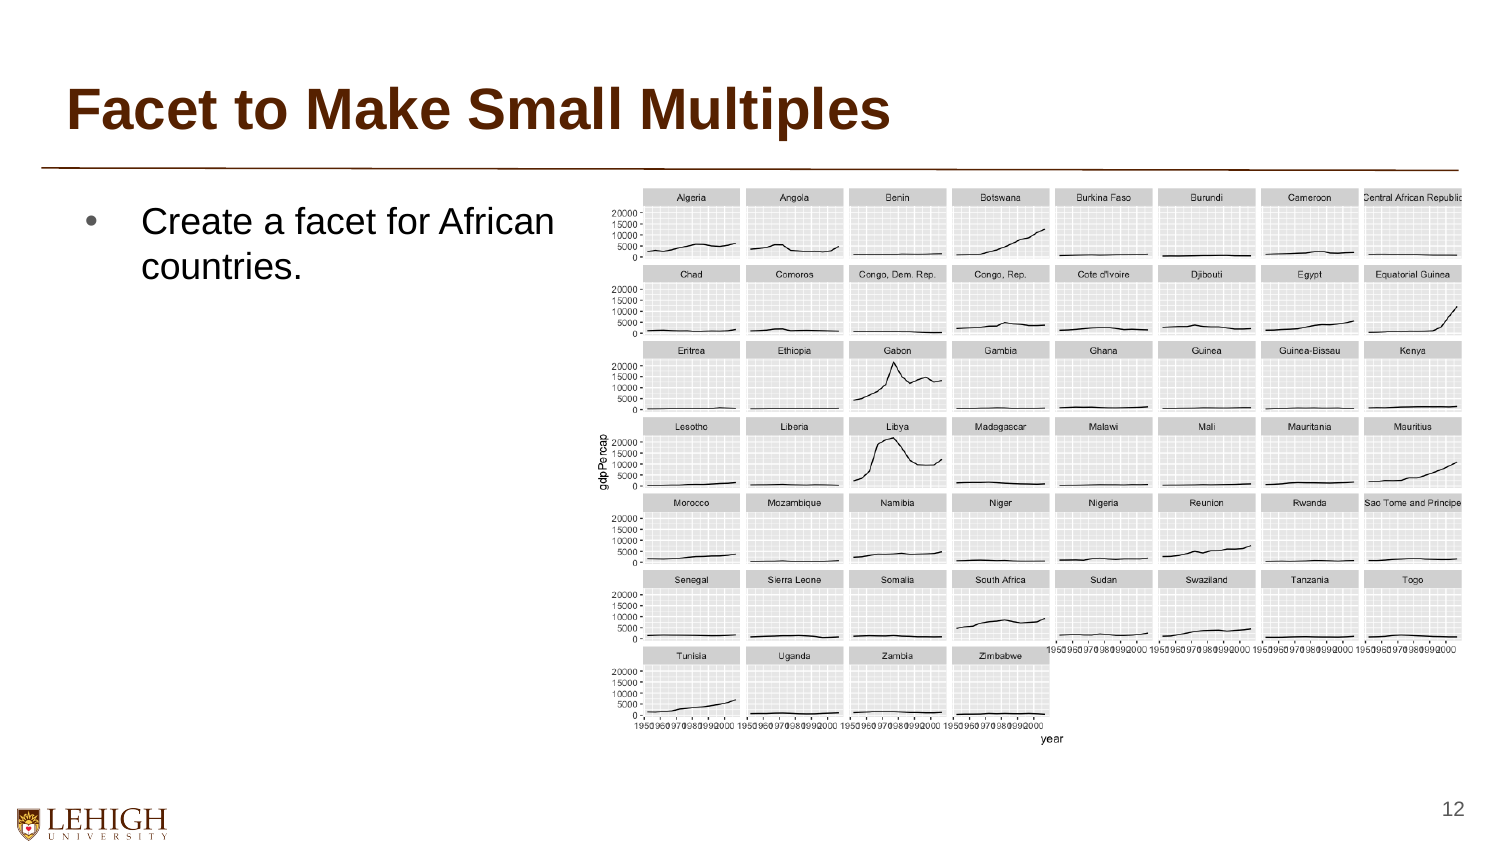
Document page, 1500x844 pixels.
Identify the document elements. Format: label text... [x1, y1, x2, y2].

list Create a facet for African countries. [51, 182, 581, 750]
picture [592, 182, 1467, 750]
title Facet to Make Small Multiples [51, 56, 1449, 156]
slide_number 12 [1389, 776, 1480, 841]
picture [17, 808, 167, 841]
